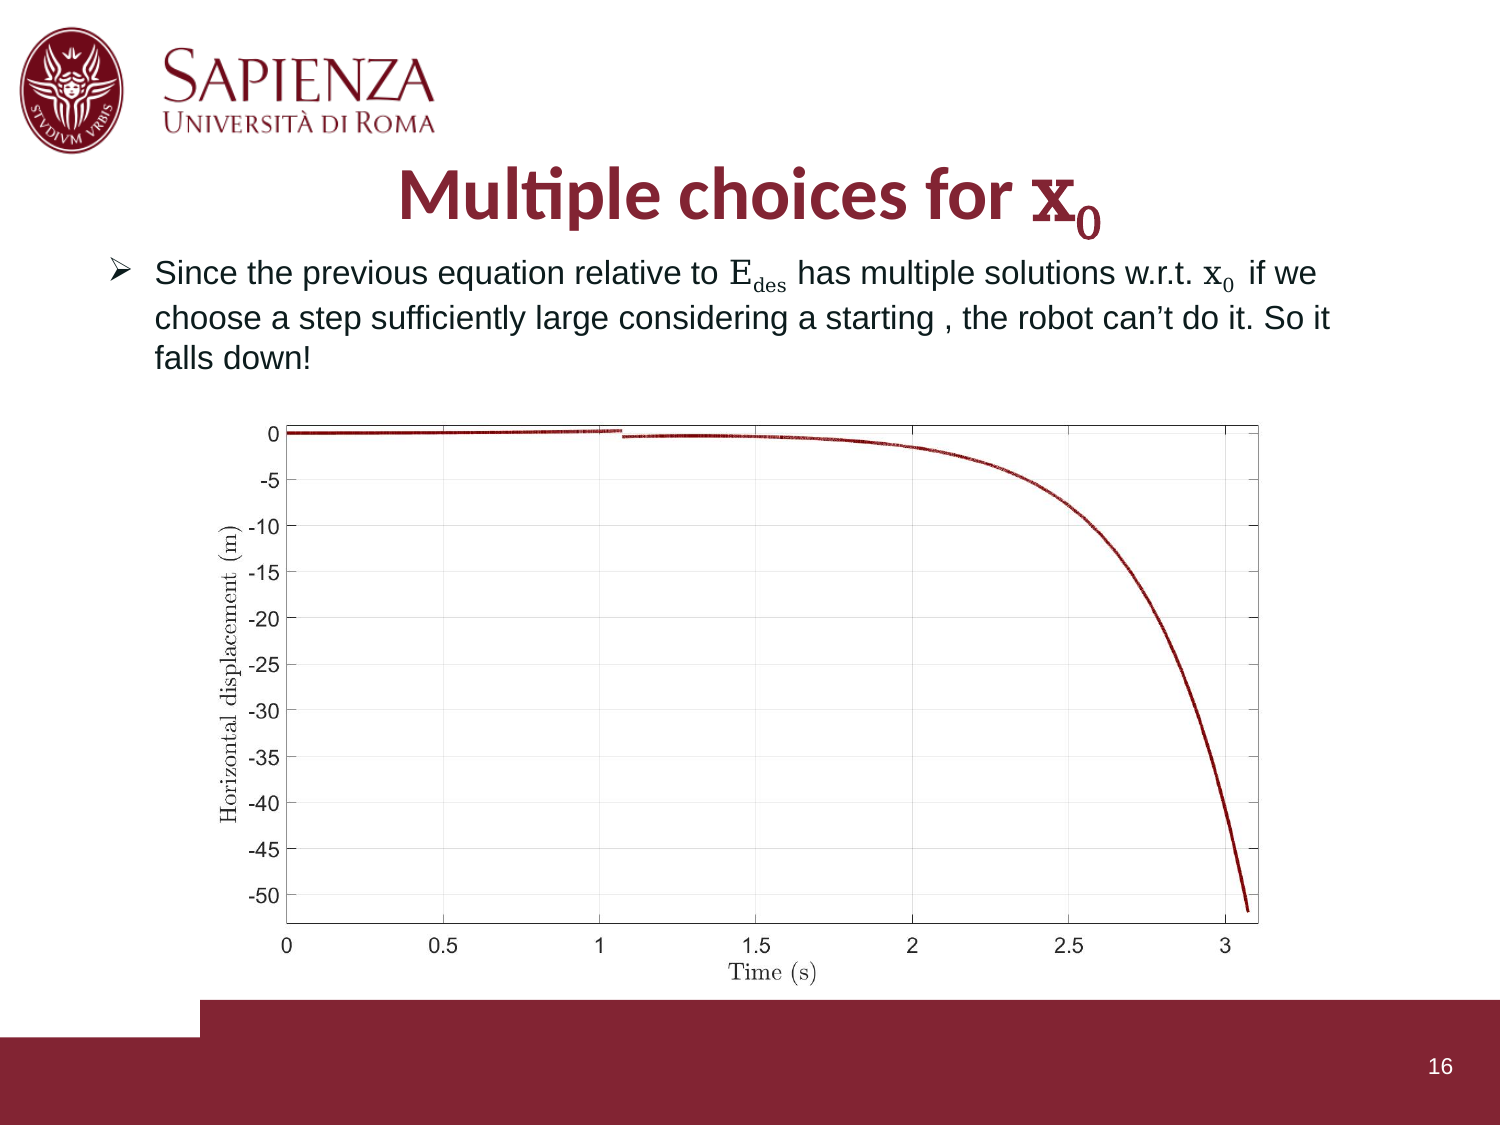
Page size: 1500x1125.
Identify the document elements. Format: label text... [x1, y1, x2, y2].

picture [122, 378, 1378, 991]
title Multiple choices for x0 [112, 137, 1388, 379]
text_box 16 [1412, 1044, 1500, 1087]
